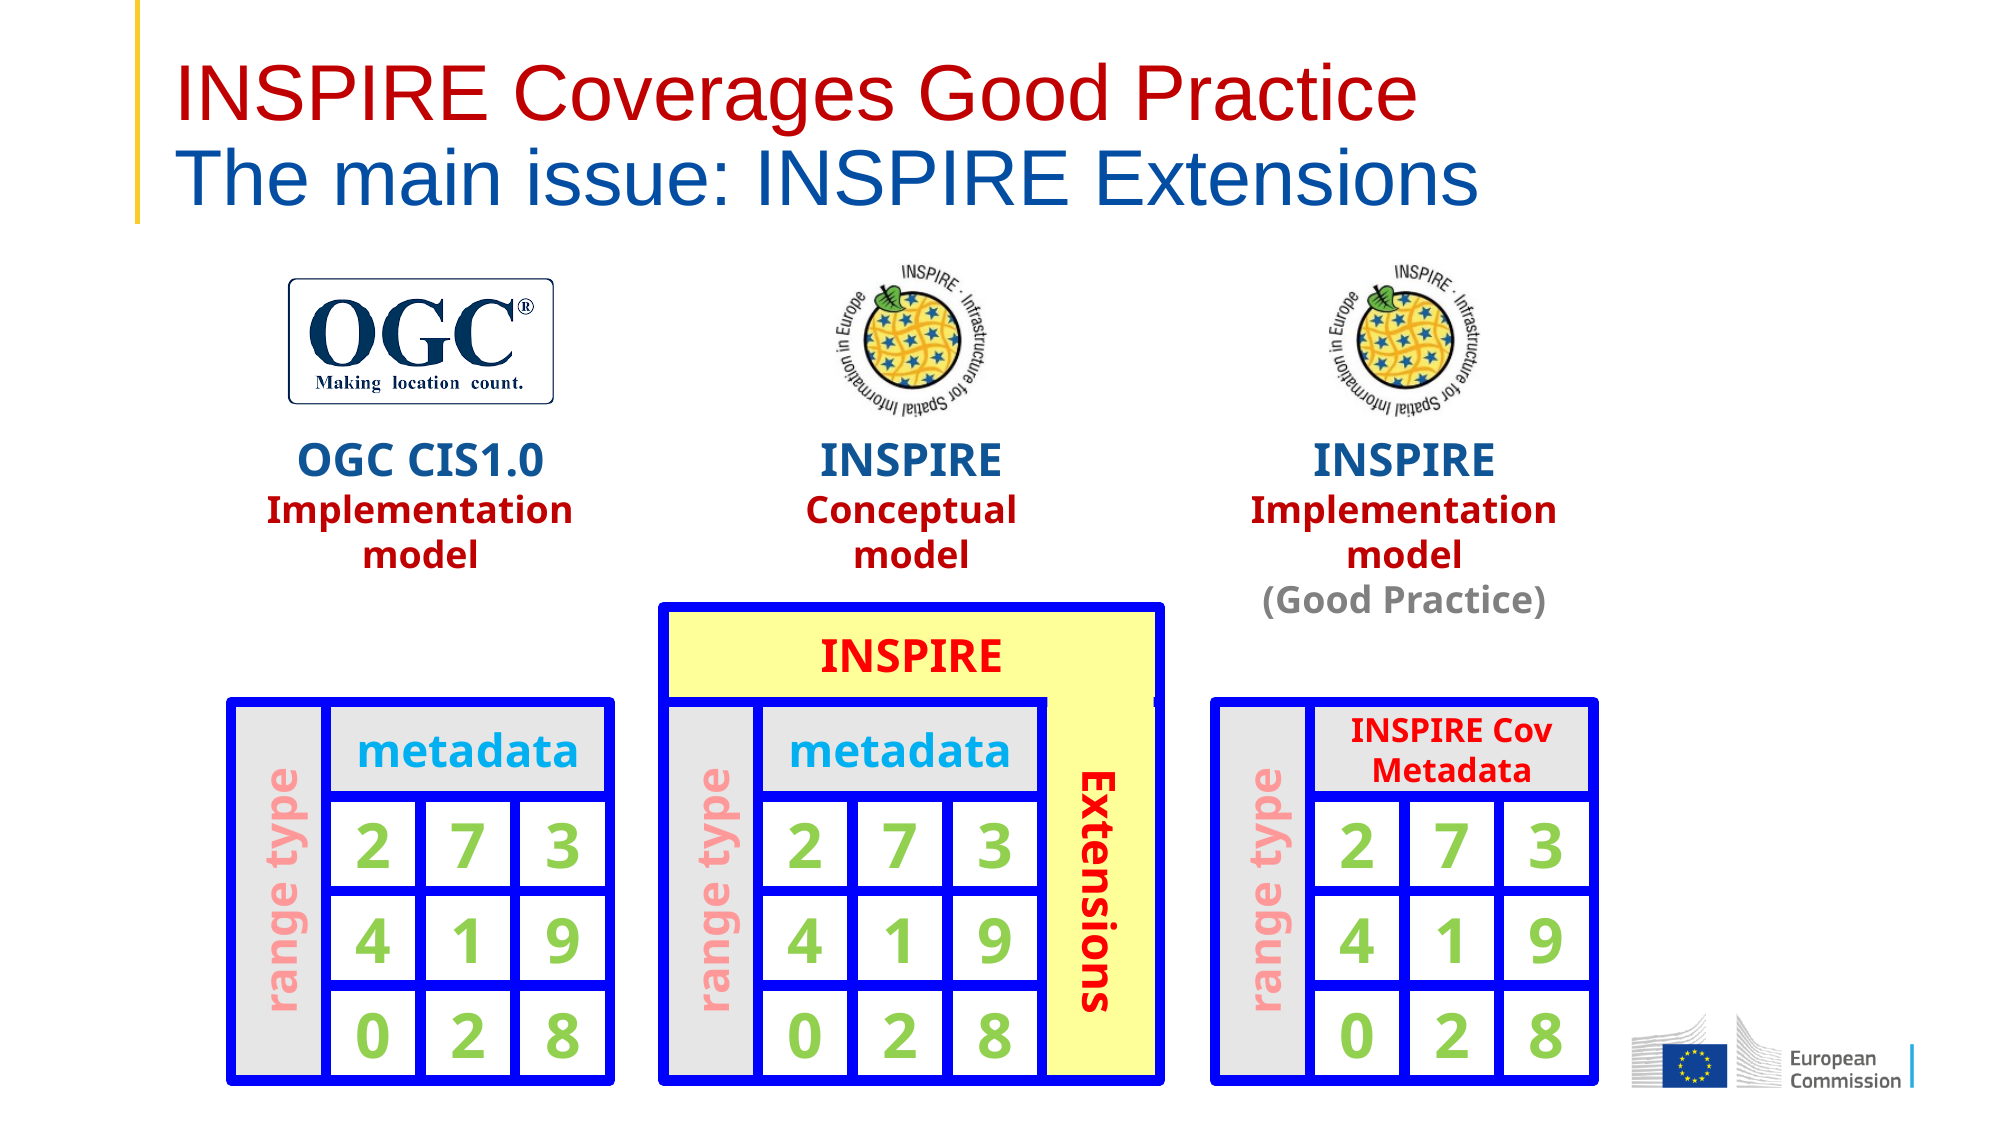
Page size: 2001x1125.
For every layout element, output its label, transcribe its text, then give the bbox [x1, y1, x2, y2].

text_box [207, 269, 634, 1081]
picture [1631, 1013, 1915, 1091]
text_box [663, 263, 1160, 1081]
title INSPIRE Coverages Good Practice The main issue: INSPIRE Extensions [159, 94, 1843, 223]
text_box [1191, 263, 1618, 1081]
